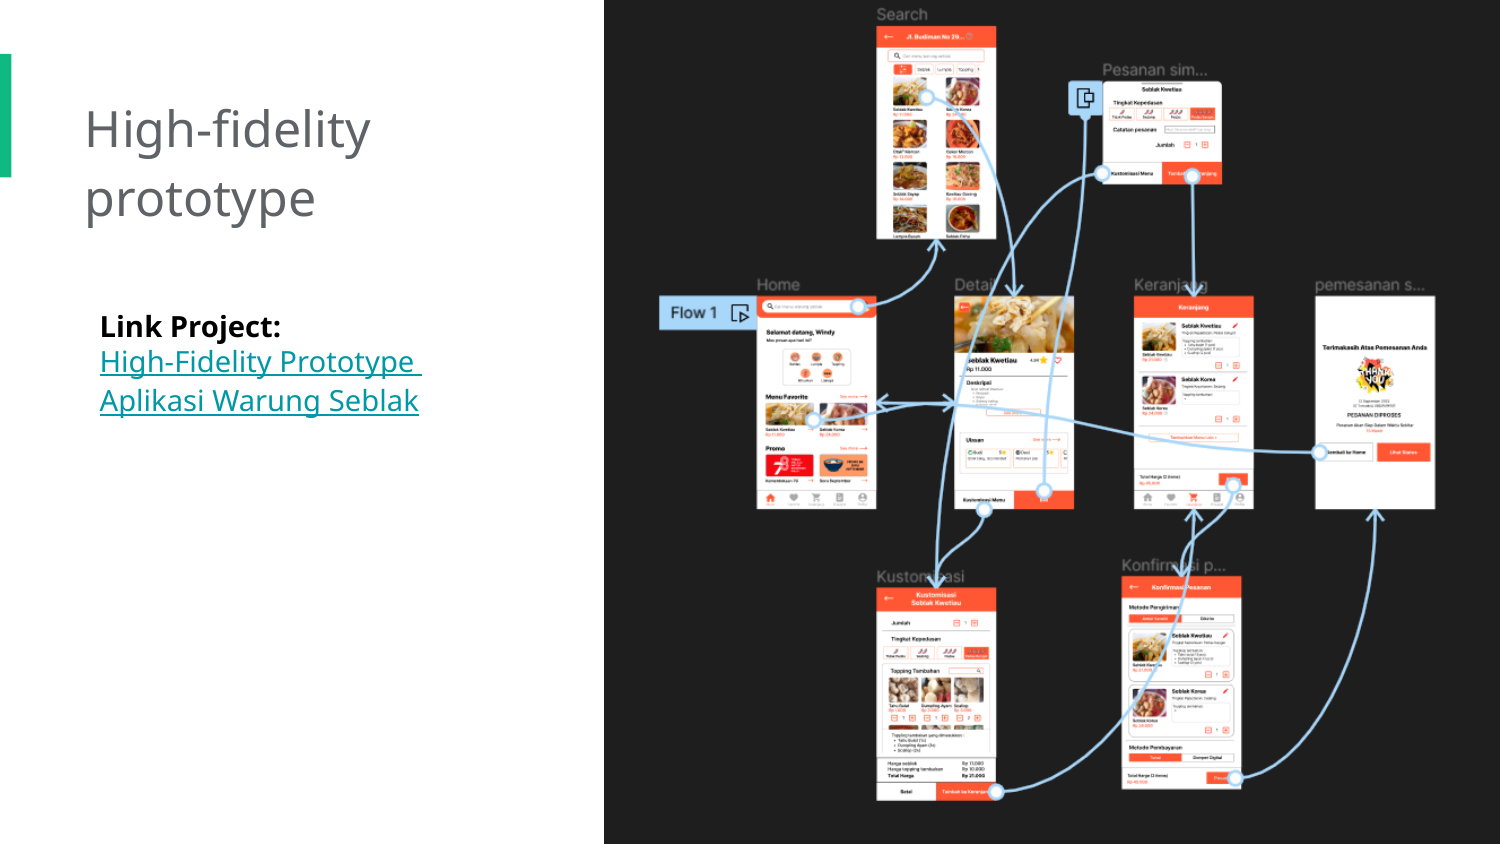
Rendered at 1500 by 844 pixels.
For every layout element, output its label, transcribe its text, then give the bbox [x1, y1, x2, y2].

picture [604, 0, 1500, 844]
text_box High-fidelity prototype [84, 73, 598, 242]
text_box Link Project: High-Fidelity Prototype Aplikasi Warung Seblak [84, 300, 450, 430]
